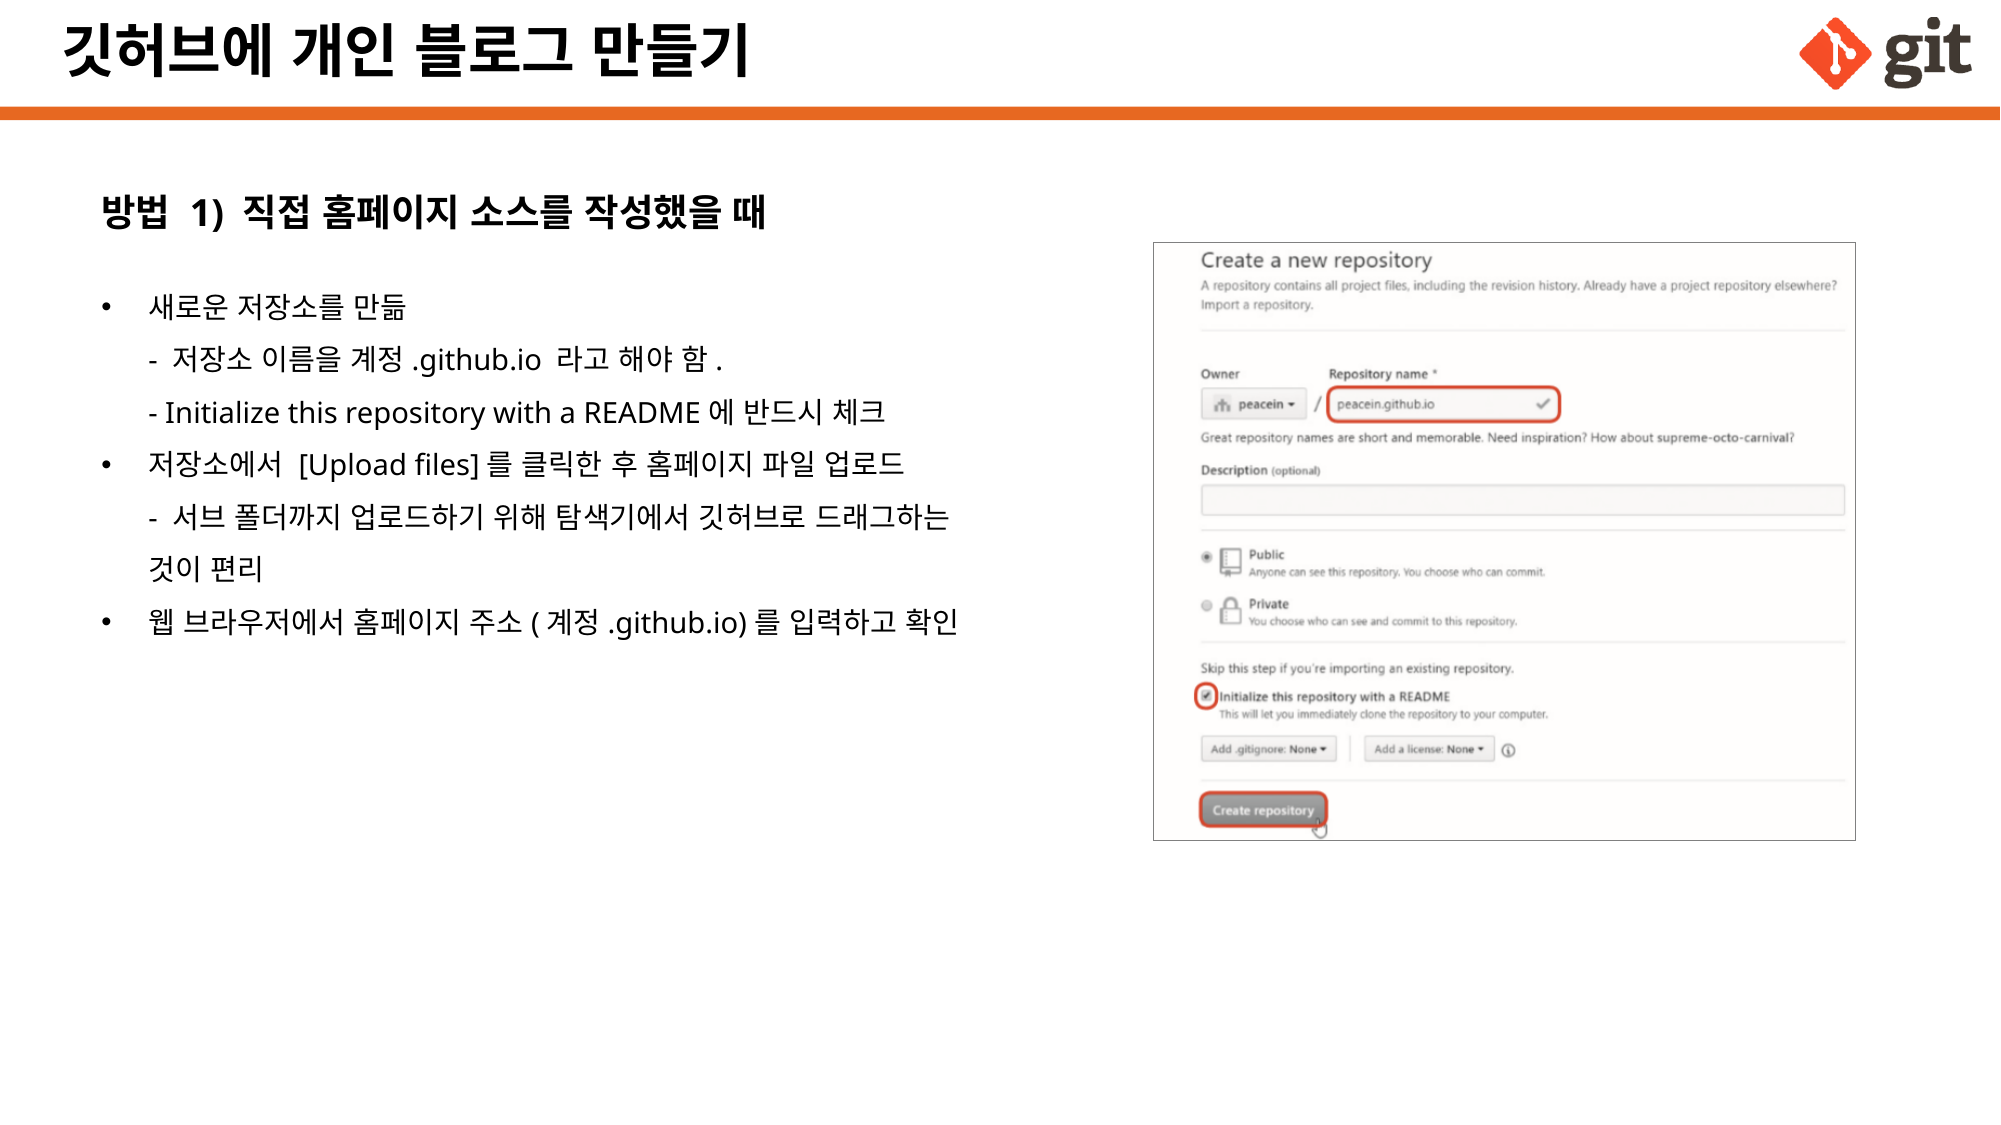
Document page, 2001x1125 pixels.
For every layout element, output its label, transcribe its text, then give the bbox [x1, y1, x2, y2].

picture [1799, 17, 1972, 90]
text_box 새로운 저장소를 만듦 - 저장소 이름을 계정.github.io 라고 해야 함. - Initialize this repository with a README에 반드시 체크 저장소에서 [Upload files]를 클릭한 후 홈페이지 파일 업로드 - 서브 폴더까지 업로드하기 위해 탐색기에서 깃허브로 드래그하는 것이 편리 웹 브라우저에서 홈페이지 주소(계정.github.io)를 입력하고 확인 [86, 264, 1015, 647]
text_box 방법 1) 직접 홈페이지 소스를 작성했을 때 [86, 181, 1000, 242]
title 깃허브에 개인 블로그 만들기 [46, 8, 1772, 99]
picture [1153, 242, 1856, 841]
